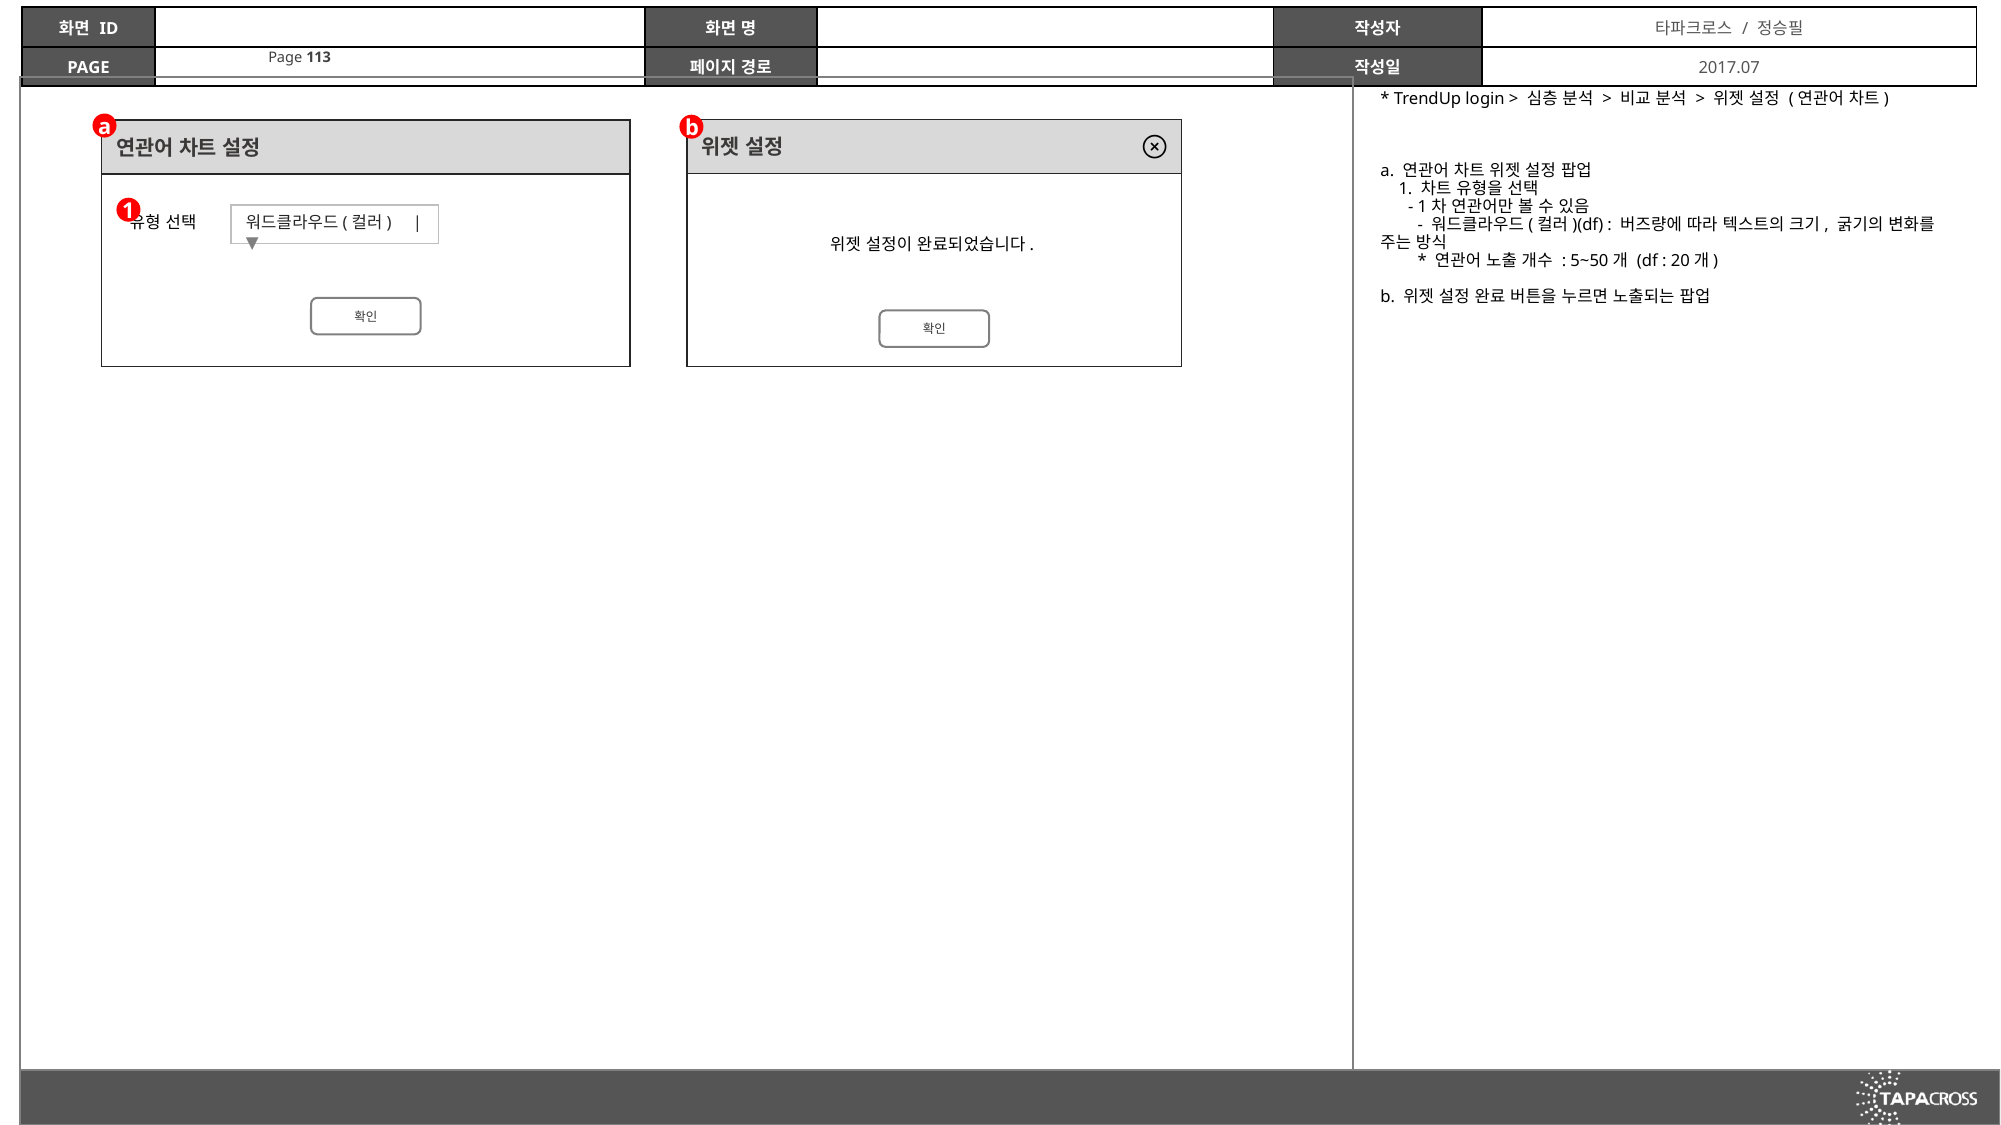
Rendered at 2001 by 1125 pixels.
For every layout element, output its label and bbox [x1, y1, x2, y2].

text_box [91, 112, 631, 368]
picture [1855, 1064, 1977, 1125]
text_box [678, 113, 1182, 367]
list [1365, 82, 1977, 1053]
